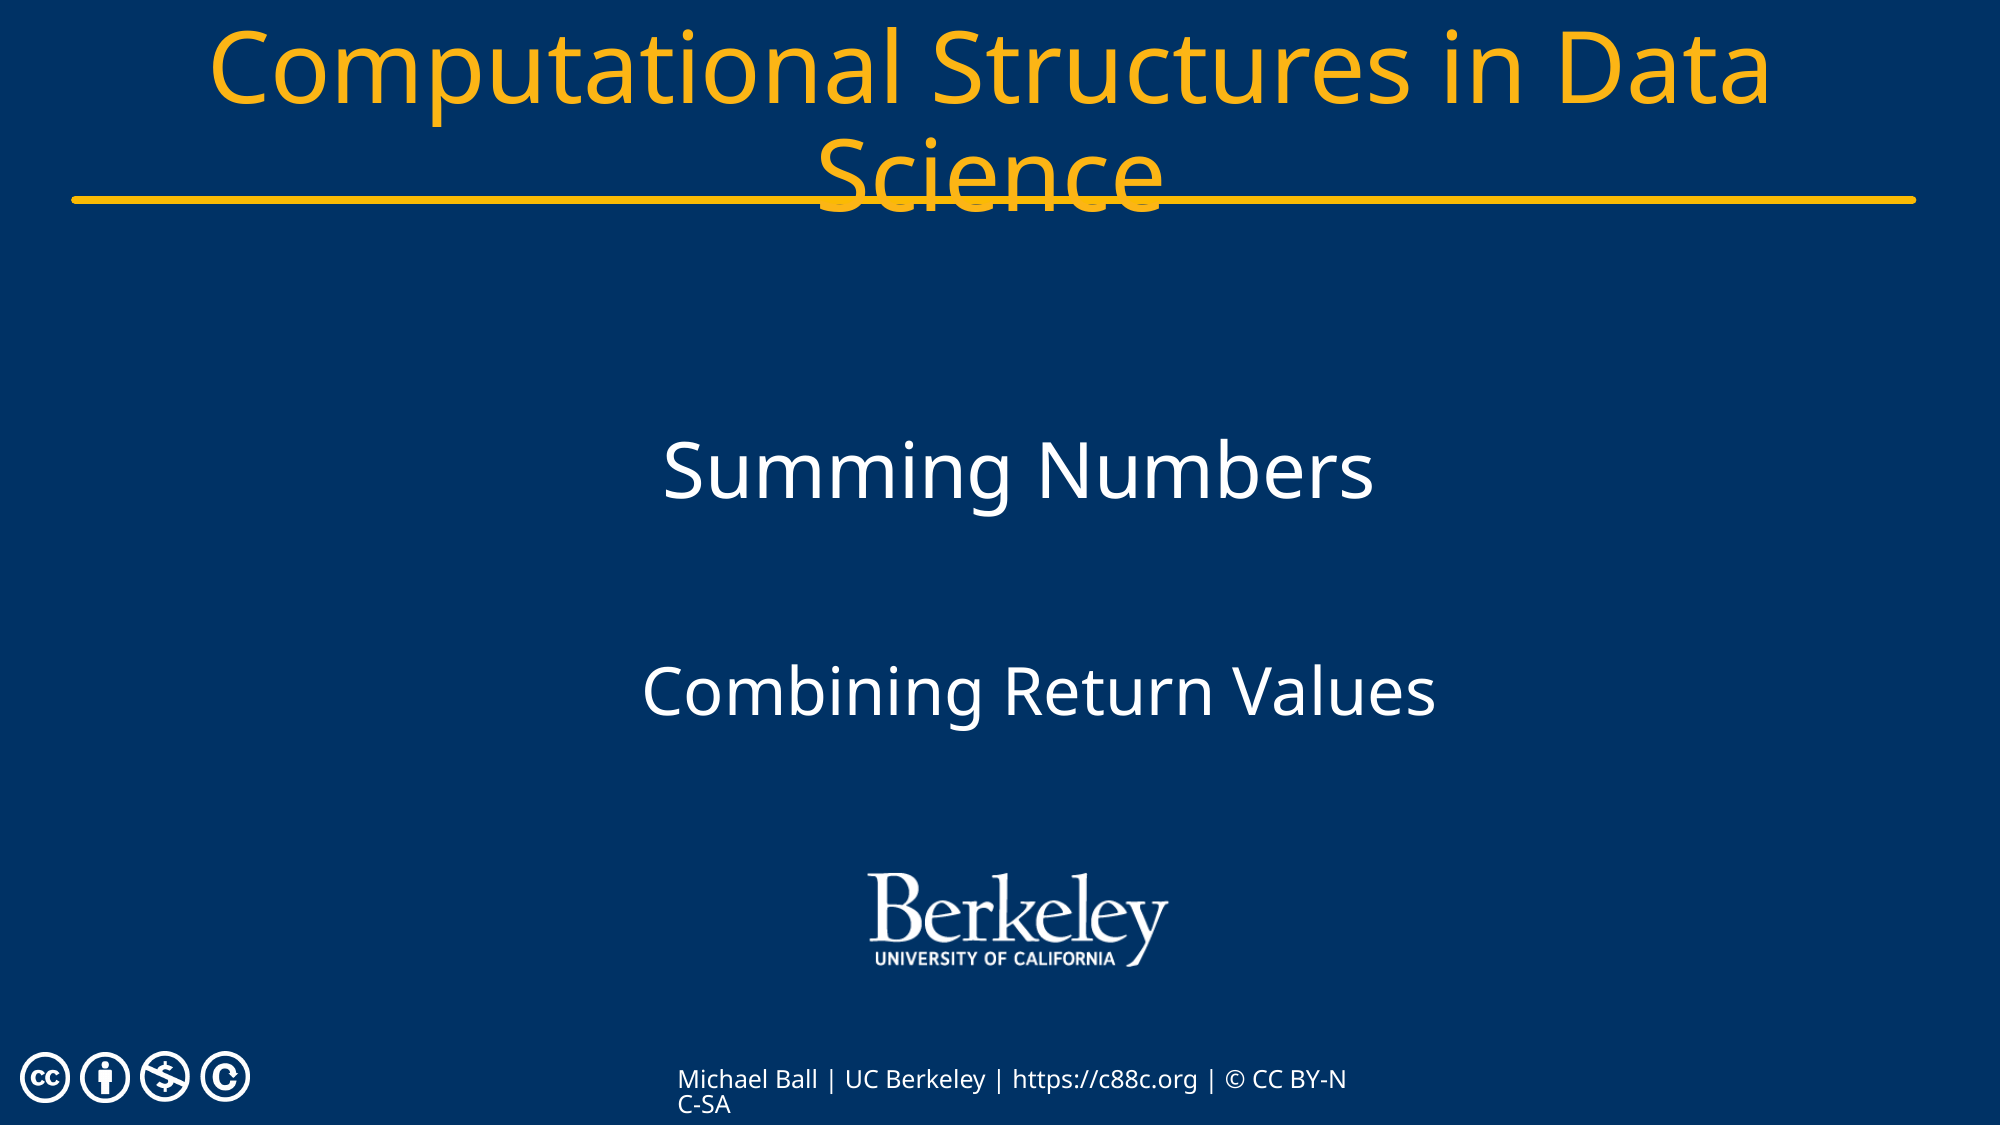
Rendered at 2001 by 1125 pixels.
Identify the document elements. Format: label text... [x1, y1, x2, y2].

title Summing Numbers [323, 351, 1715, 596]
picture [20, 1052, 70, 1103]
subtitle Combining Return Values [420, 641, 1659, 804]
picture [854, 854, 1184, 987]
footer Michael Ball | UC Berkeley | https://c88c.org | © CC BY-NC-SA [662, 1059, 1376, 1102]
picture [80, 1052, 130, 1103]
picture [140, 1051, 190, 1102]
